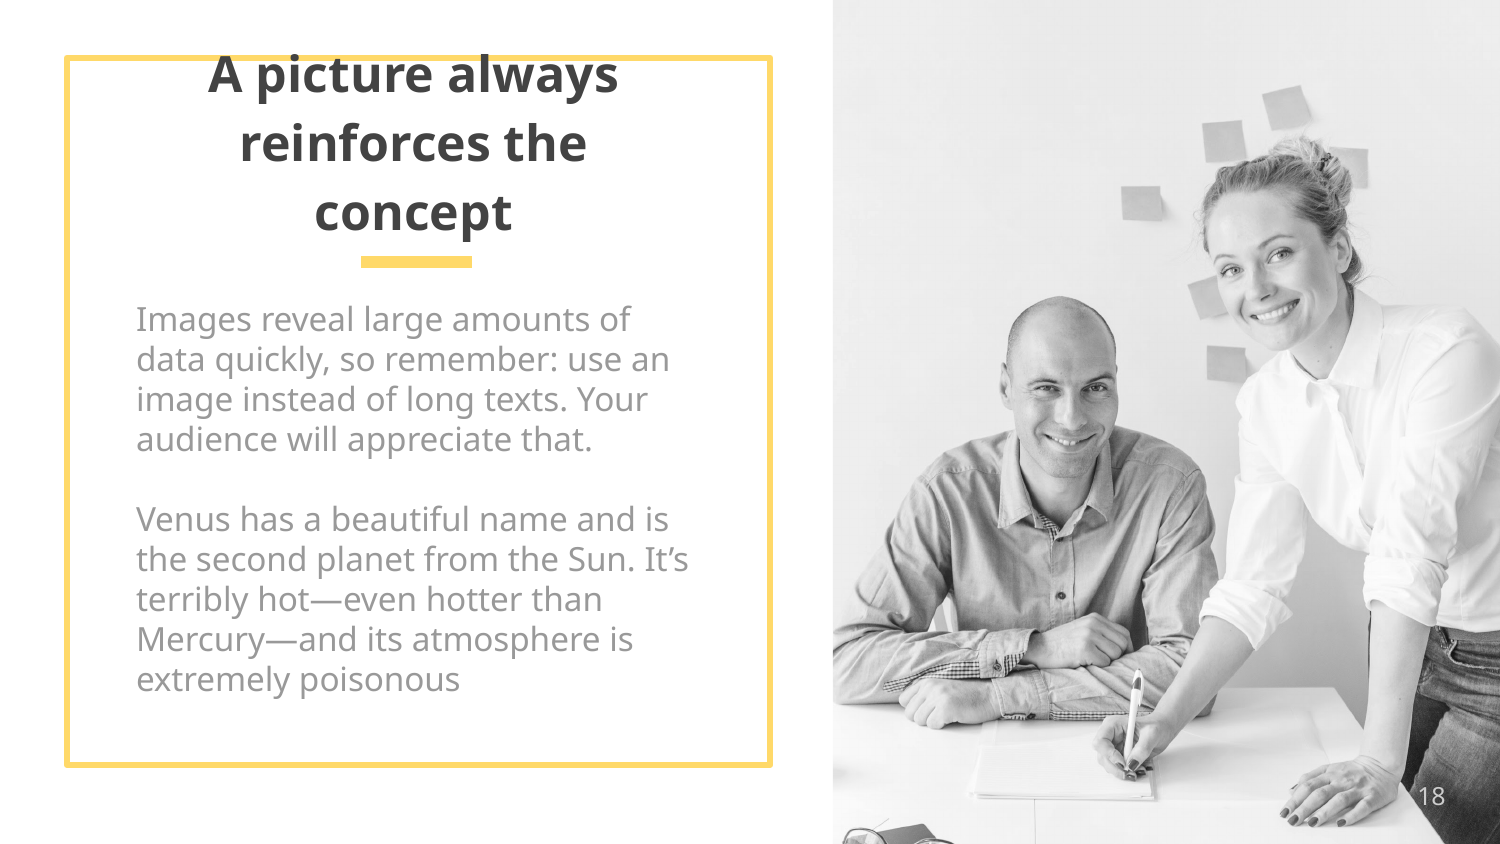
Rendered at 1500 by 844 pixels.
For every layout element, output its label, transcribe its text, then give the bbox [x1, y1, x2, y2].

picture [832, 0, 1500, 844]
title A picture always reinforces the concept [121, 160, 707, 256]
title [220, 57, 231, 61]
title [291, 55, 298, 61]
subtitle Images reveal large amounts of data quickly, so remember: use an image instead of long texts. Your audience will appreciate that. Venus has a beautiful name and is the second planet from the Sun. It’s terribly hot—even hotter than Mercury—and its atmosphere is extremely poisonous [121, 283, 724, 690]
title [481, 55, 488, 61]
